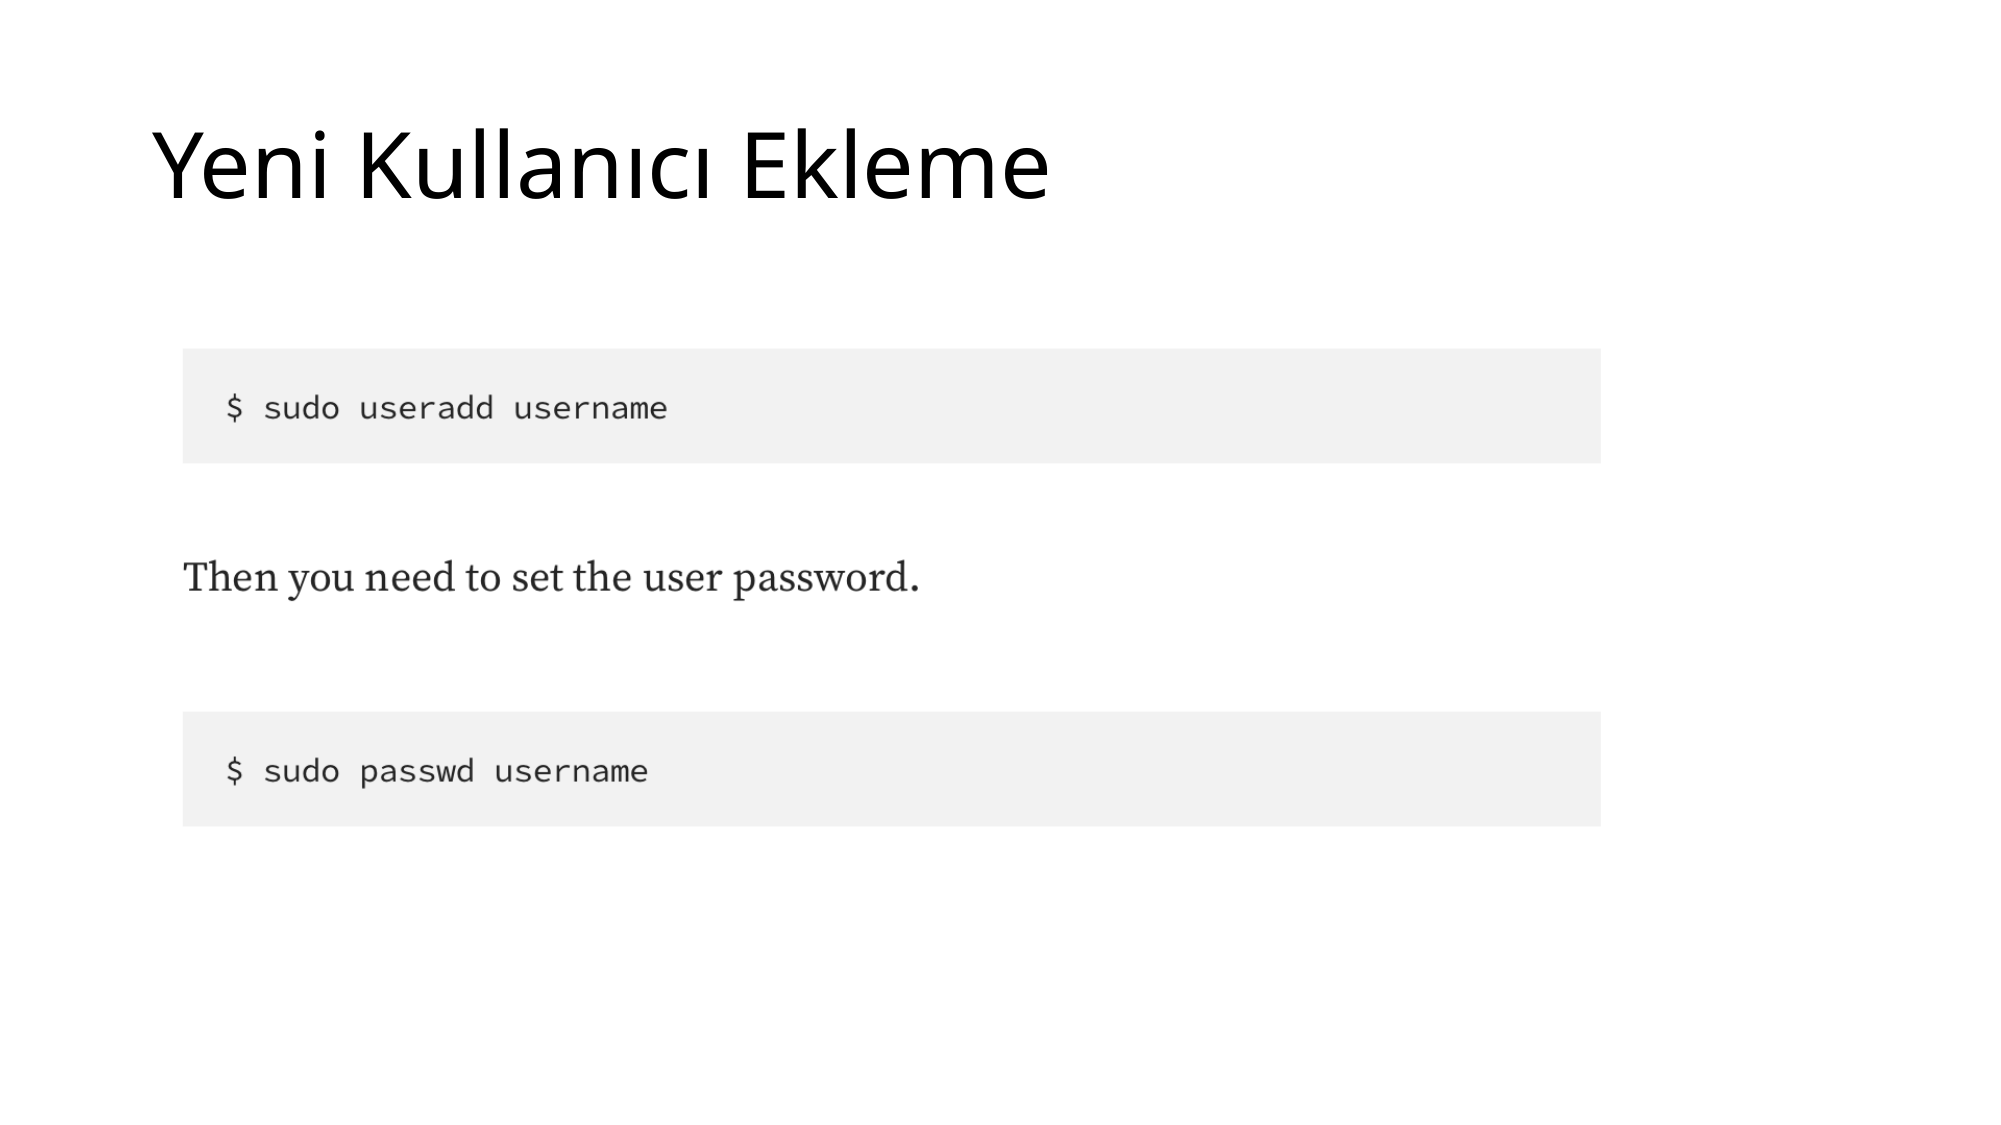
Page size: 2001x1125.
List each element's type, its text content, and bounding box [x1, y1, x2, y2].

title Yeni Kullanıcı Ekleme [137, 59, 1863, 278]
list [137, 285, 1703, 840]
